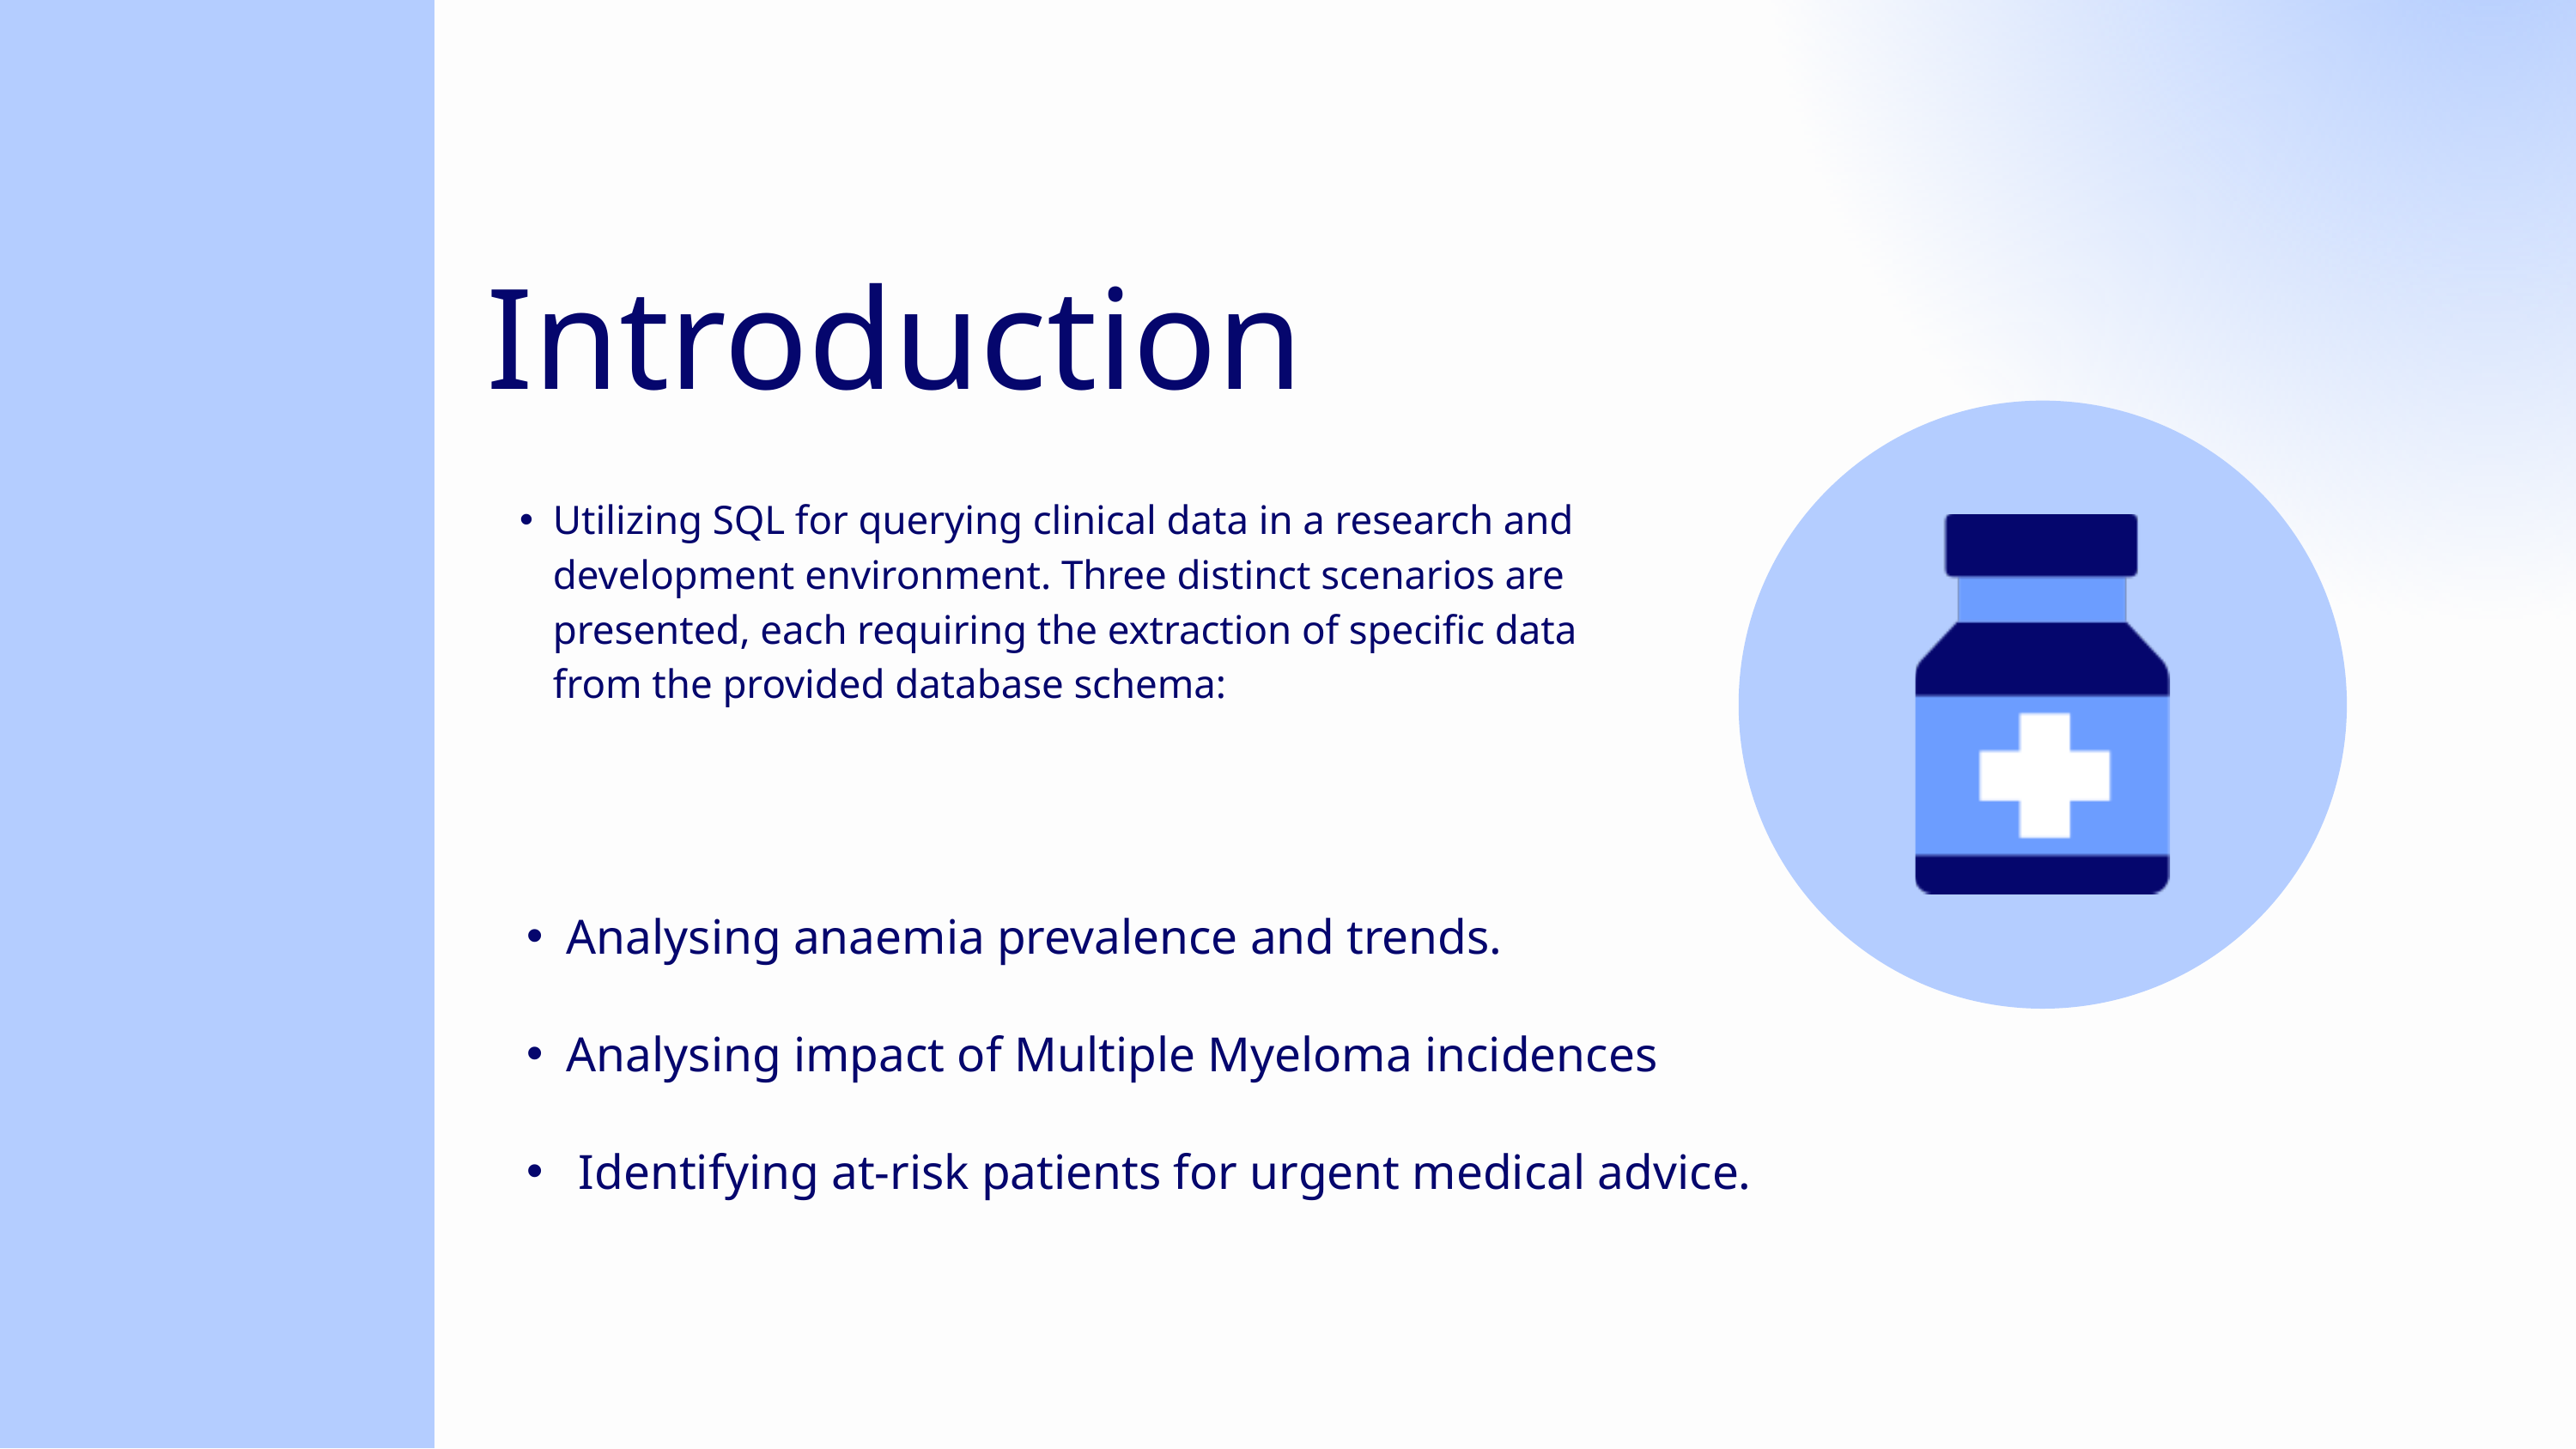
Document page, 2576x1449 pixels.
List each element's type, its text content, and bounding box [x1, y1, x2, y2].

text_box [1691, 0, 2576, 694]
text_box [1738, 400, 2348, 1009]
text_box Introduction [486, 221, 1691, 417]
text_box Utilizing SQL for querying clinical data in a research and development environment. Three distinct scenarios are presented, each requiring the extraction of specific data from the provided database schema: [486, 487, 1626, 706]
text_box Analysing anaemia prevalence and trends. Analysing impact of Multiple Myeloma incidences Identifying at-risk patients for urgent medical advice. [486, 845, 1812, 1199]
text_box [0, 0, 435, 1449]
